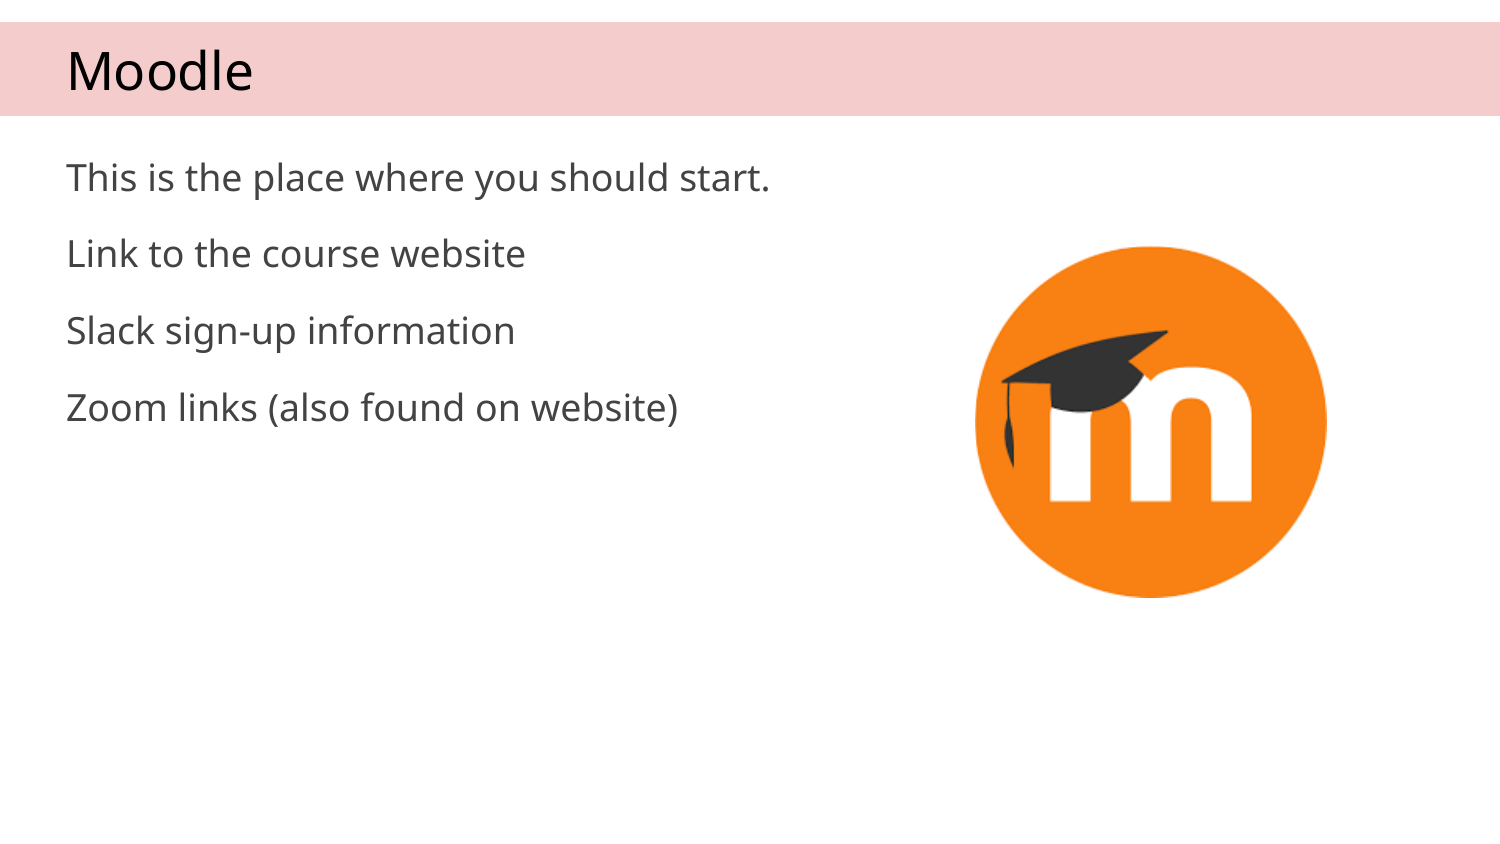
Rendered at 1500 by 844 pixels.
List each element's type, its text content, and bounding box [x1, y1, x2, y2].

list This is the place where you should start. Link to the course website Slack sign-up information Zoom links (also found on website) [51, 131, 842, 765]
picture [975, 245, 1328, 598]
title Moodle [51, 22, 1449, 116]
